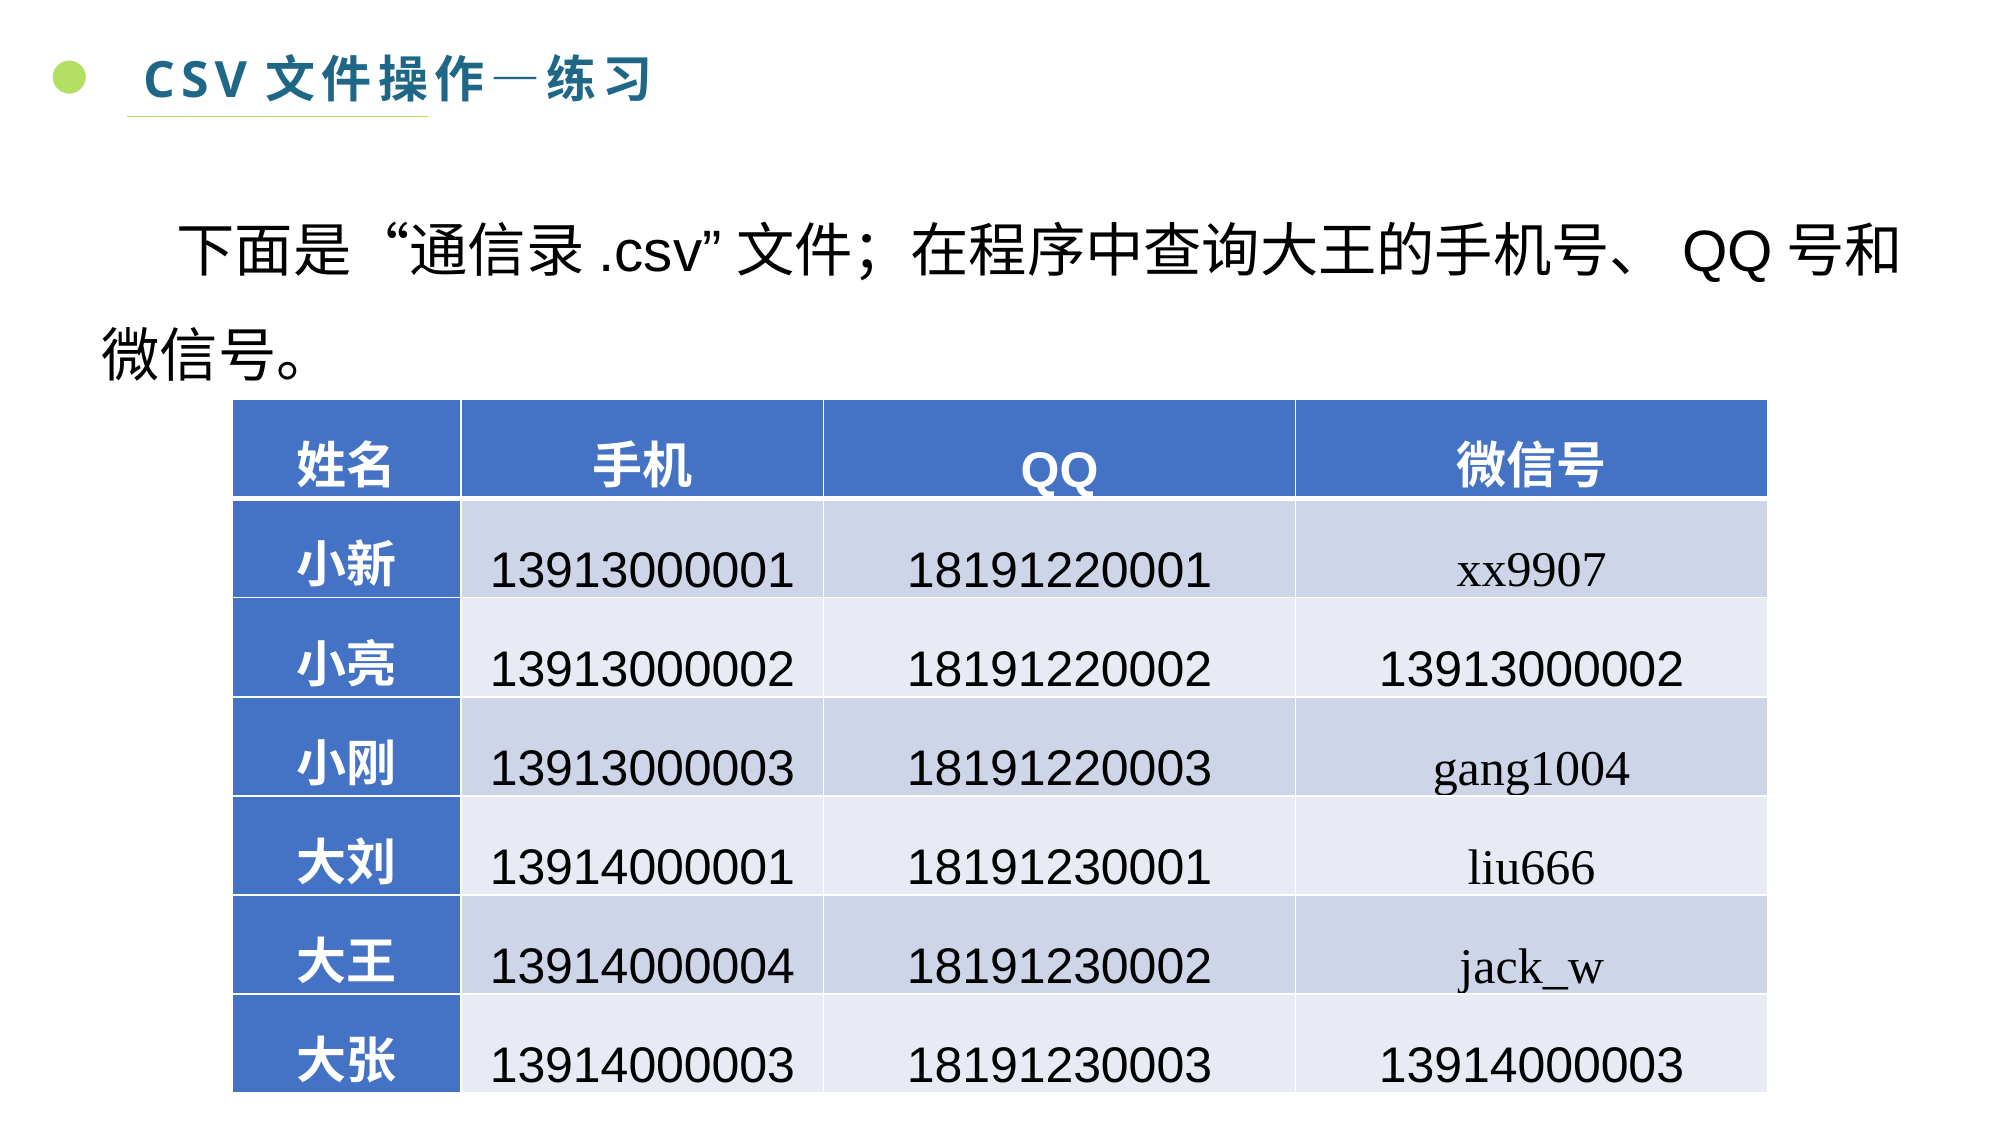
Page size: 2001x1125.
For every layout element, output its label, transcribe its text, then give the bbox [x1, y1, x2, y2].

table_cell 13913000002 [1296, 598, 1767, 696]
table_cell 大王 [233, 896, 460, 993]
table_cell 小刚 [233, 698, 460, 795]
table_cell 13913000001 [462, 501, 823, 597]
table_header 微信号 [1296, 400, 1767, 496]
table_cell 18191220003 [824, 698, 1295, 795]
table_cell 13914000003 [1296, 995, 1767, 1092]
table_cell gang1004 [1296, 698, 1767, 795]
table_cell 18191220001 [824, 501, 1295, 597]
table_cell 大张 [233, 995, 460, 1092]
table_cell jack_w [1296, 896, 1767, 993]
table_cell xx9907 [1296, 501, 1767, 597]
table_cell 13914000003 [462, 995, 823, 1092]
table_cell 18191220002 [824, 598, 1295, 696]
table_cell 18191230001 [824, 797, 1295, 894]
table_cell 小亮 [233, 598, 460, 696]
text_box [27, 33, 1097, 116]
table_cell 13914000001 [462, 797, 823, 894]
table_header 手机 [462, 400, 823, 496]
text_box 下面是“通信录.csv”文件；在程序中查询大王的手机号、QQ号和微信号。 [86, 170, 1937, 396]
table_cell 13913000003 [462, 698, 823, 795]
table_cell 18191230003 [824, 995, 1295, 1092]
table_cell 13914000004 [462, 896, 823, 993]
table_cell 13913000002 [462, 598, 823, 696]
table_cell 18191230002 [824, 896, 1295, 993]
table_header 姓名 [233, 400, 460, 496]
table_cell 大刘 [233, 797, 460, 894]
table_cell liu666 [1296, 797, 1767, 894]
table_cell 小新 [233, 501, 460, 597]
table_header QQ [824, 400, 1295, 496]
